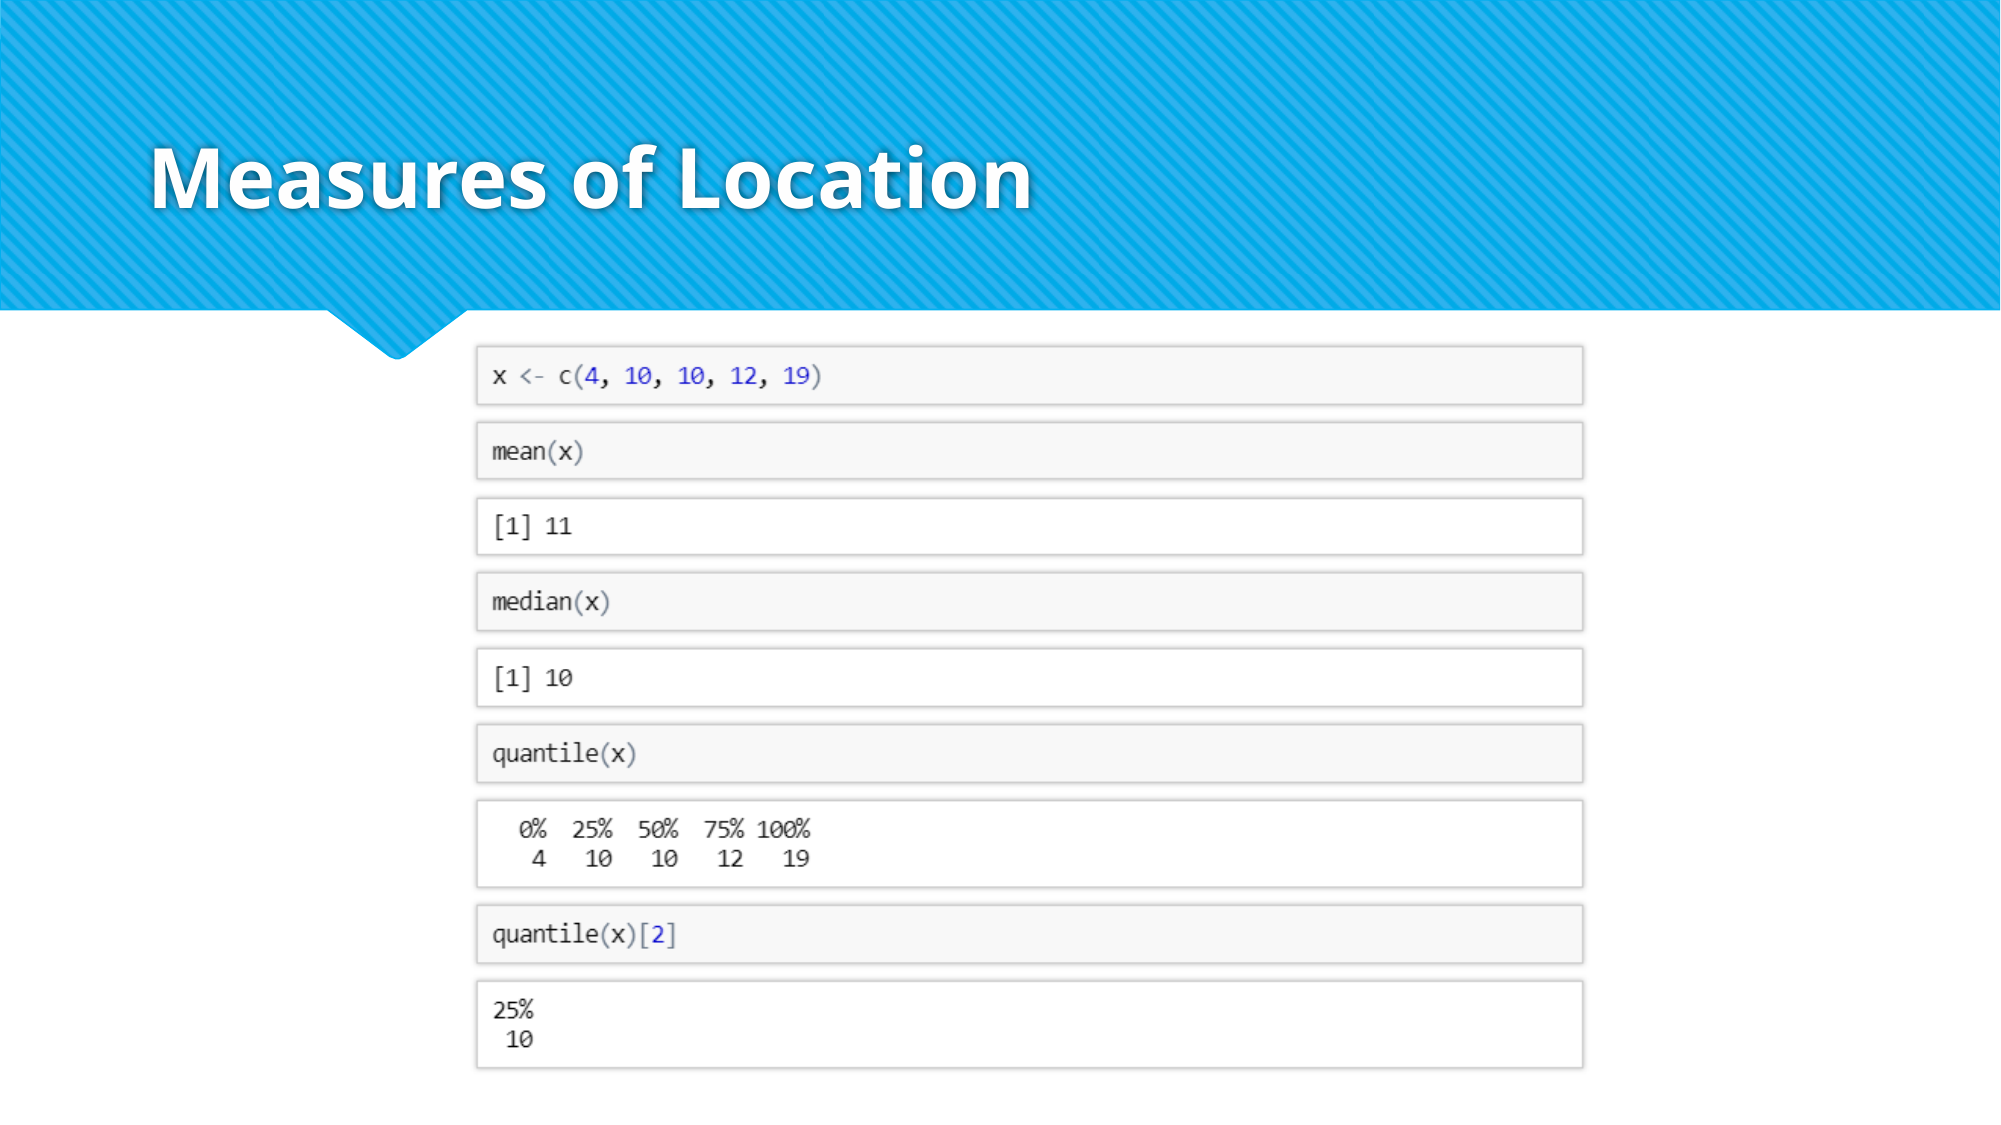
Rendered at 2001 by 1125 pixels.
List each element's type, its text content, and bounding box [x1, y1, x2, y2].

picture [462, 334, 1609, 1088]
title Measures of Location [132, 73, 1868, 233]
